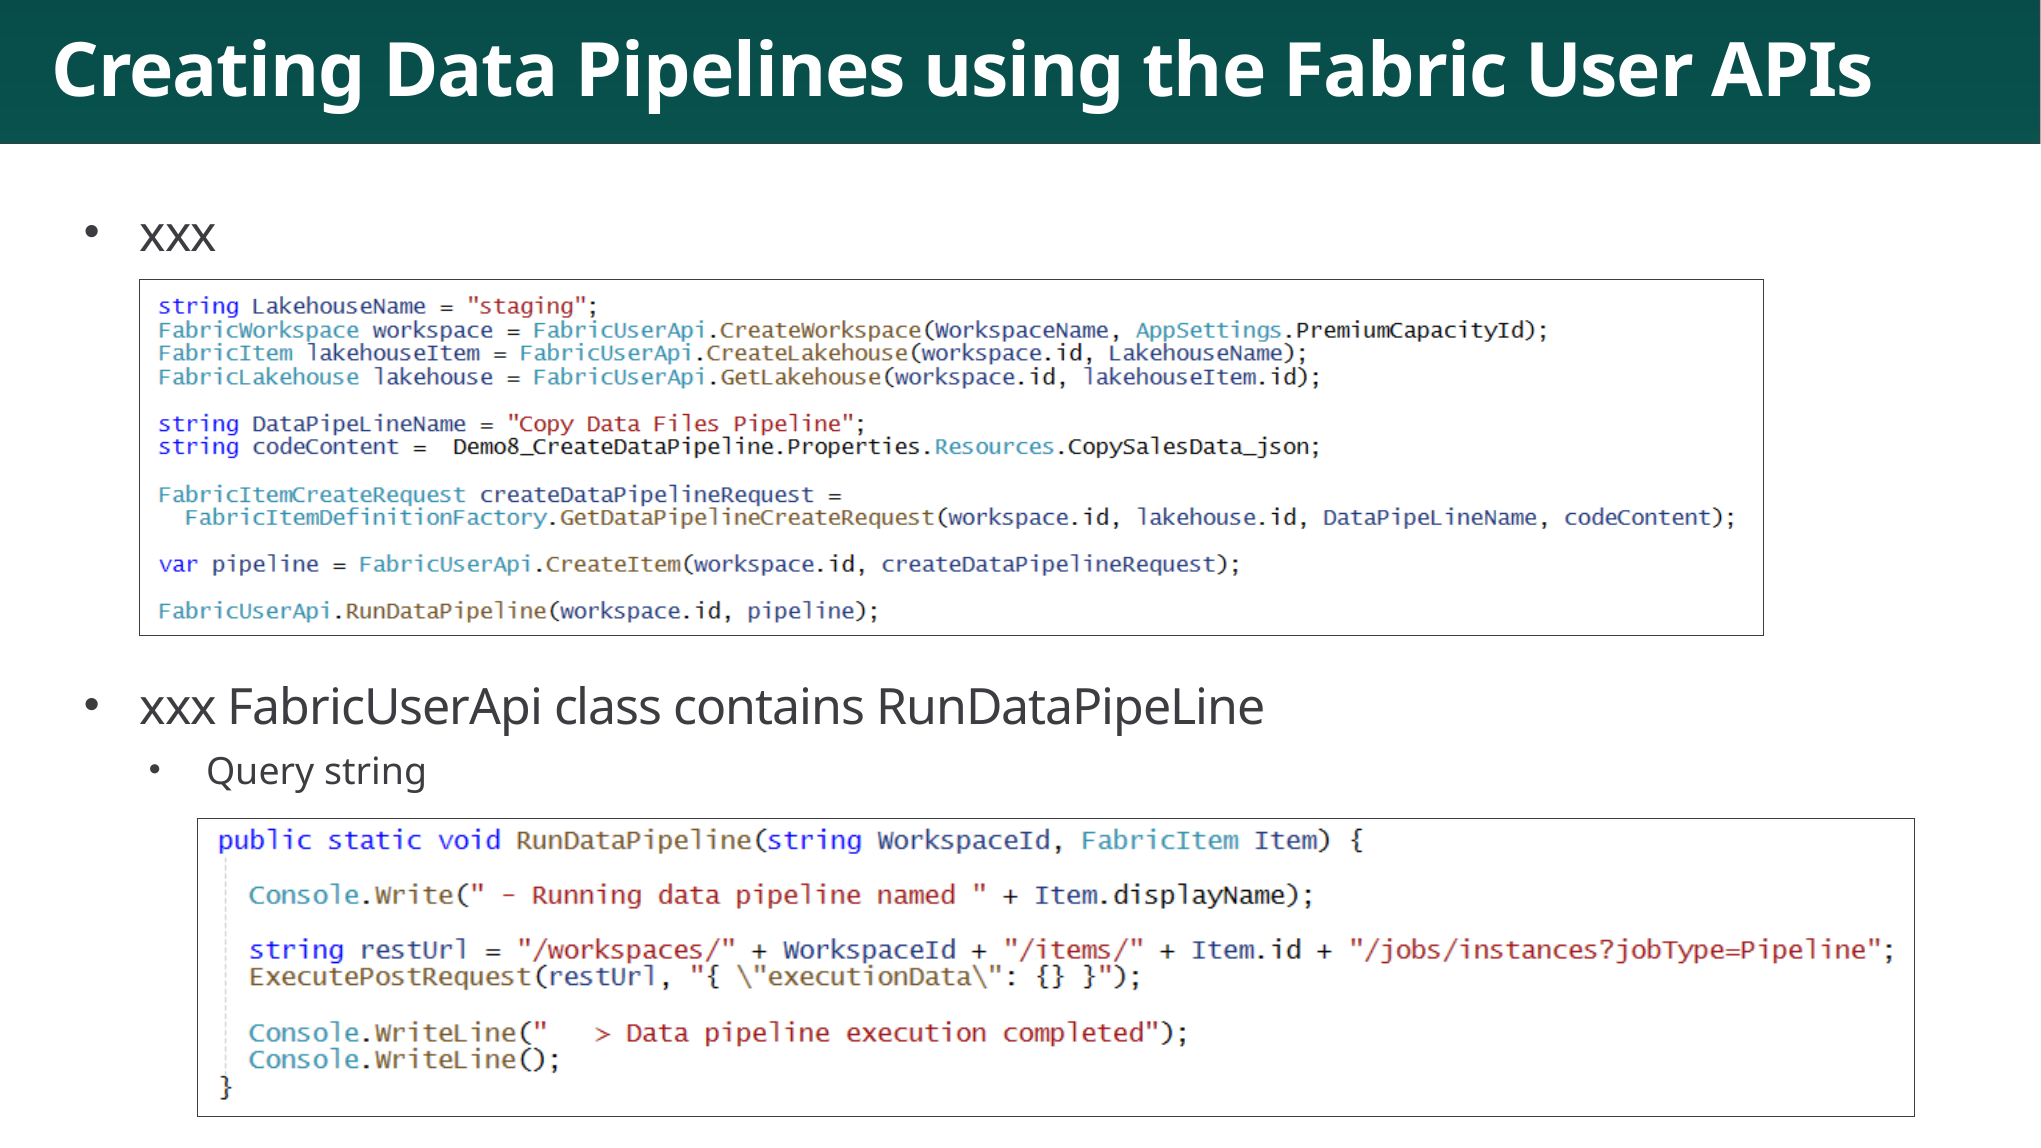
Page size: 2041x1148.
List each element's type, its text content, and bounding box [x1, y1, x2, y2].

picture [139, 279, 1765, 636]
picture [196, 818, 1915, 1118]
list xxx xxx FabricUserApi class contains RunDataPipeLine Query string [83, 201, 1988, 819]
title Creating Data Pipelines using the Fabric User APIs [51, 31, 1988, 113]
